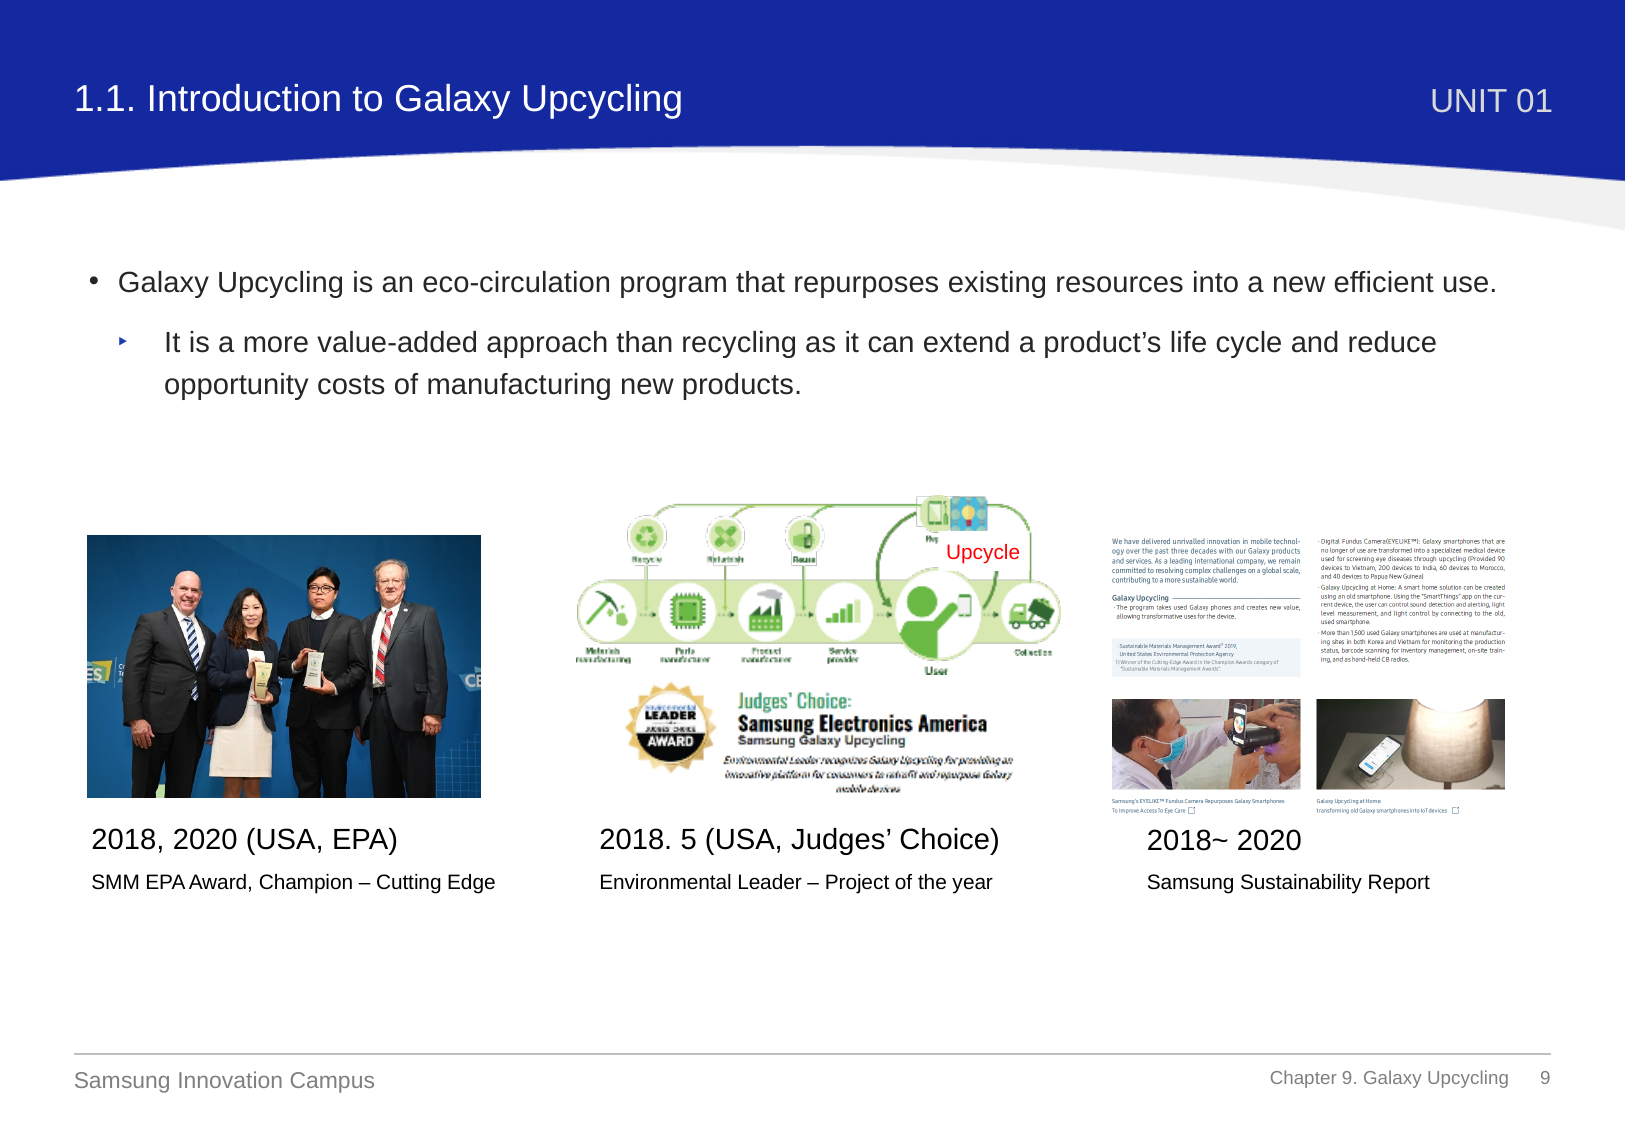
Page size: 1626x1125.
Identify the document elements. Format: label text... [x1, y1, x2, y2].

list Galaxy Upcycling is an eco-circulation program that repurposes existing resources into a new efficient use. [88, 249, 1530, 303]
text_box 2018~ 2020 Samsung Sustainability Report [1139, 827, 1496, 902]
text_box 2018. 5 (USA, Judges’ Choice) Environmental Leader – Project of the year [591, 813, 1075, 901]
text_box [576, 494, 1061, 675]
list 1.1. Introduction to Galaxy Upcycling [73, 73, 1308, 119]
text_box It is a more value-added approach than recycling as it can extend a product’s life cycle and reduce opportunity costs of manufacturing new products. [109, 308, 1573, 408]
picture [0, 0, 1625, 1125]
text_box 2018, 2020 (USA, EPA) SMM EPA Award, Champion – Cutting Edge [83, 813, 557, 901]
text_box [619, 682, 1019, 799]
list UNIT 01 [1423, 79, 1554, 120]
